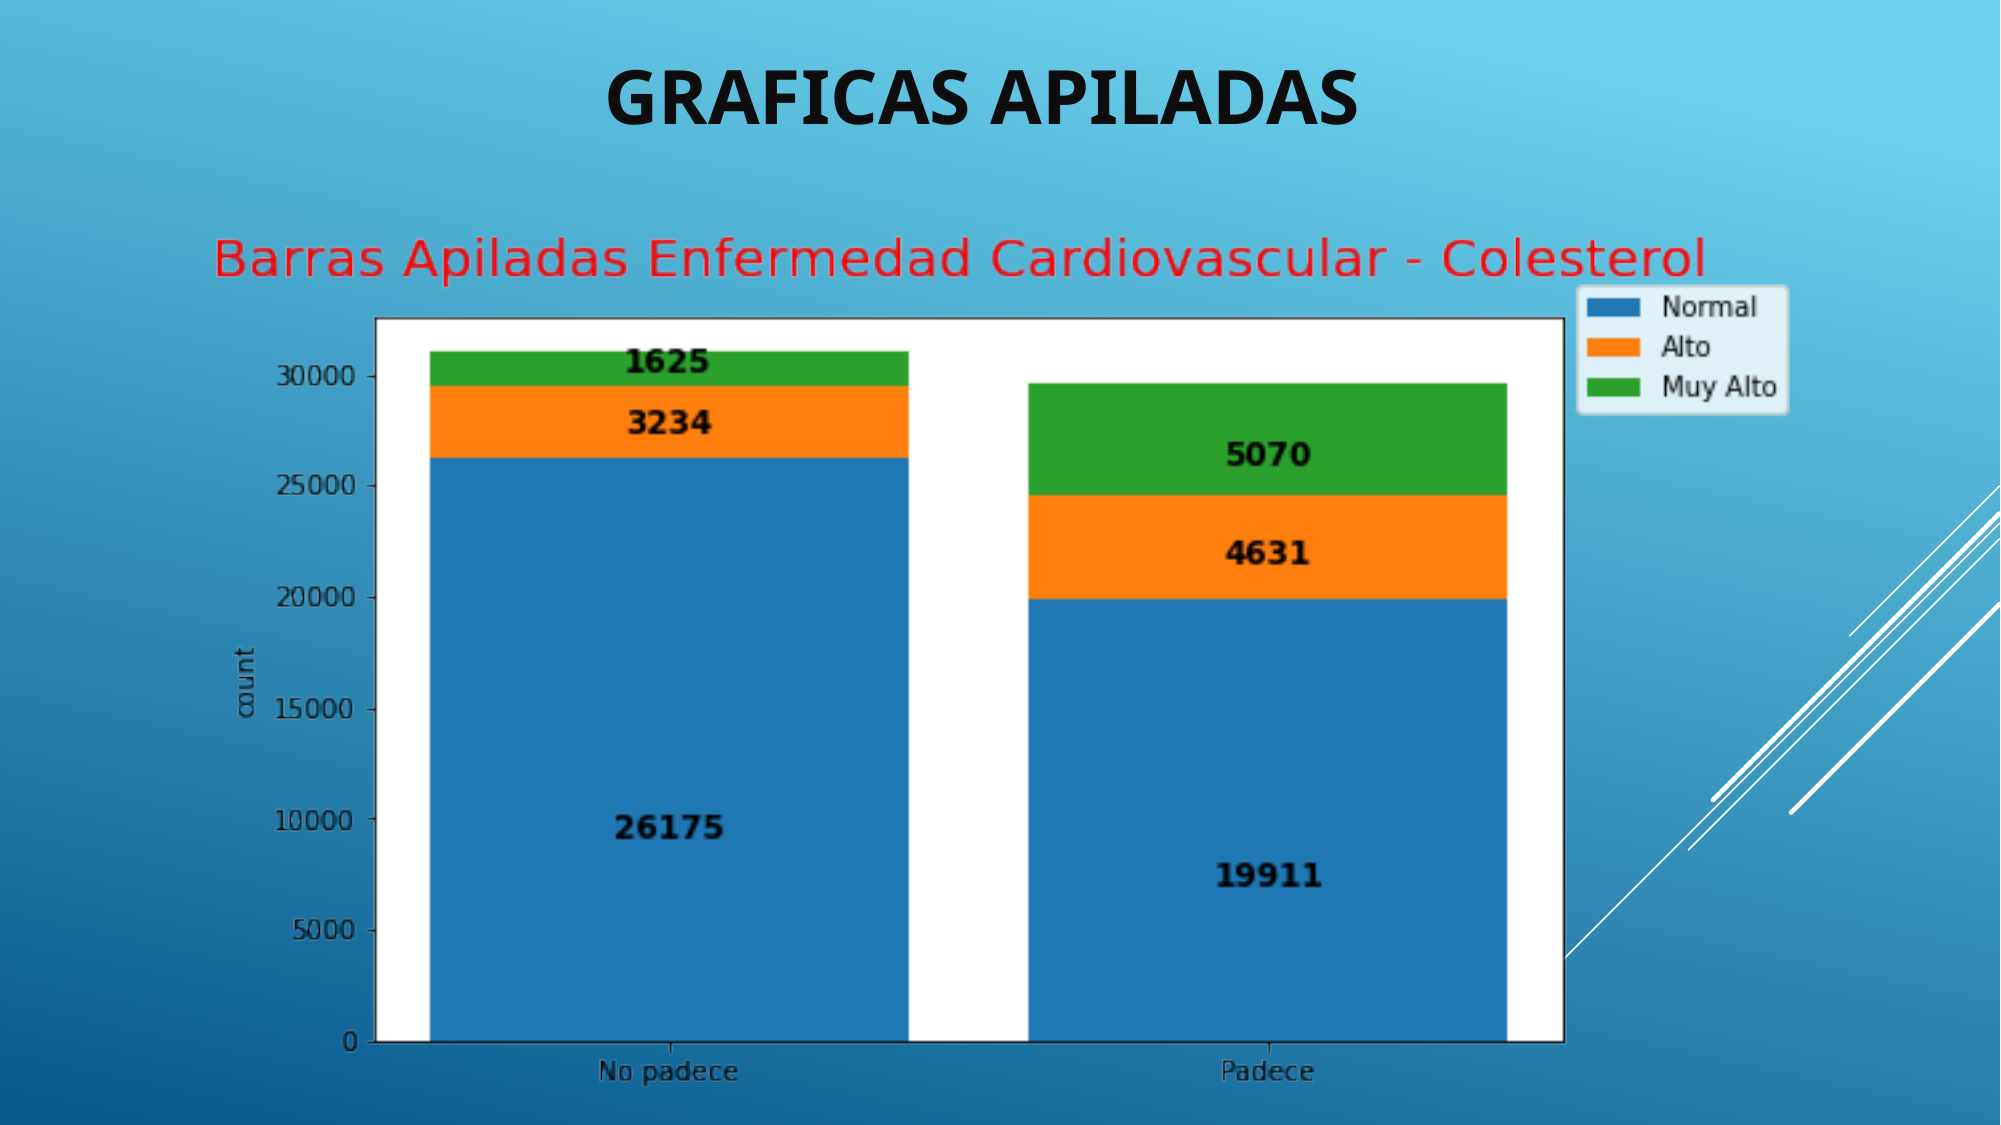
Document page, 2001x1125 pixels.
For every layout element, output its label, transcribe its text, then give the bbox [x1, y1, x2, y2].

title Graficas apiladas [0, 0, 1965, 190]
picture [194, 219, 1806, 1106]
